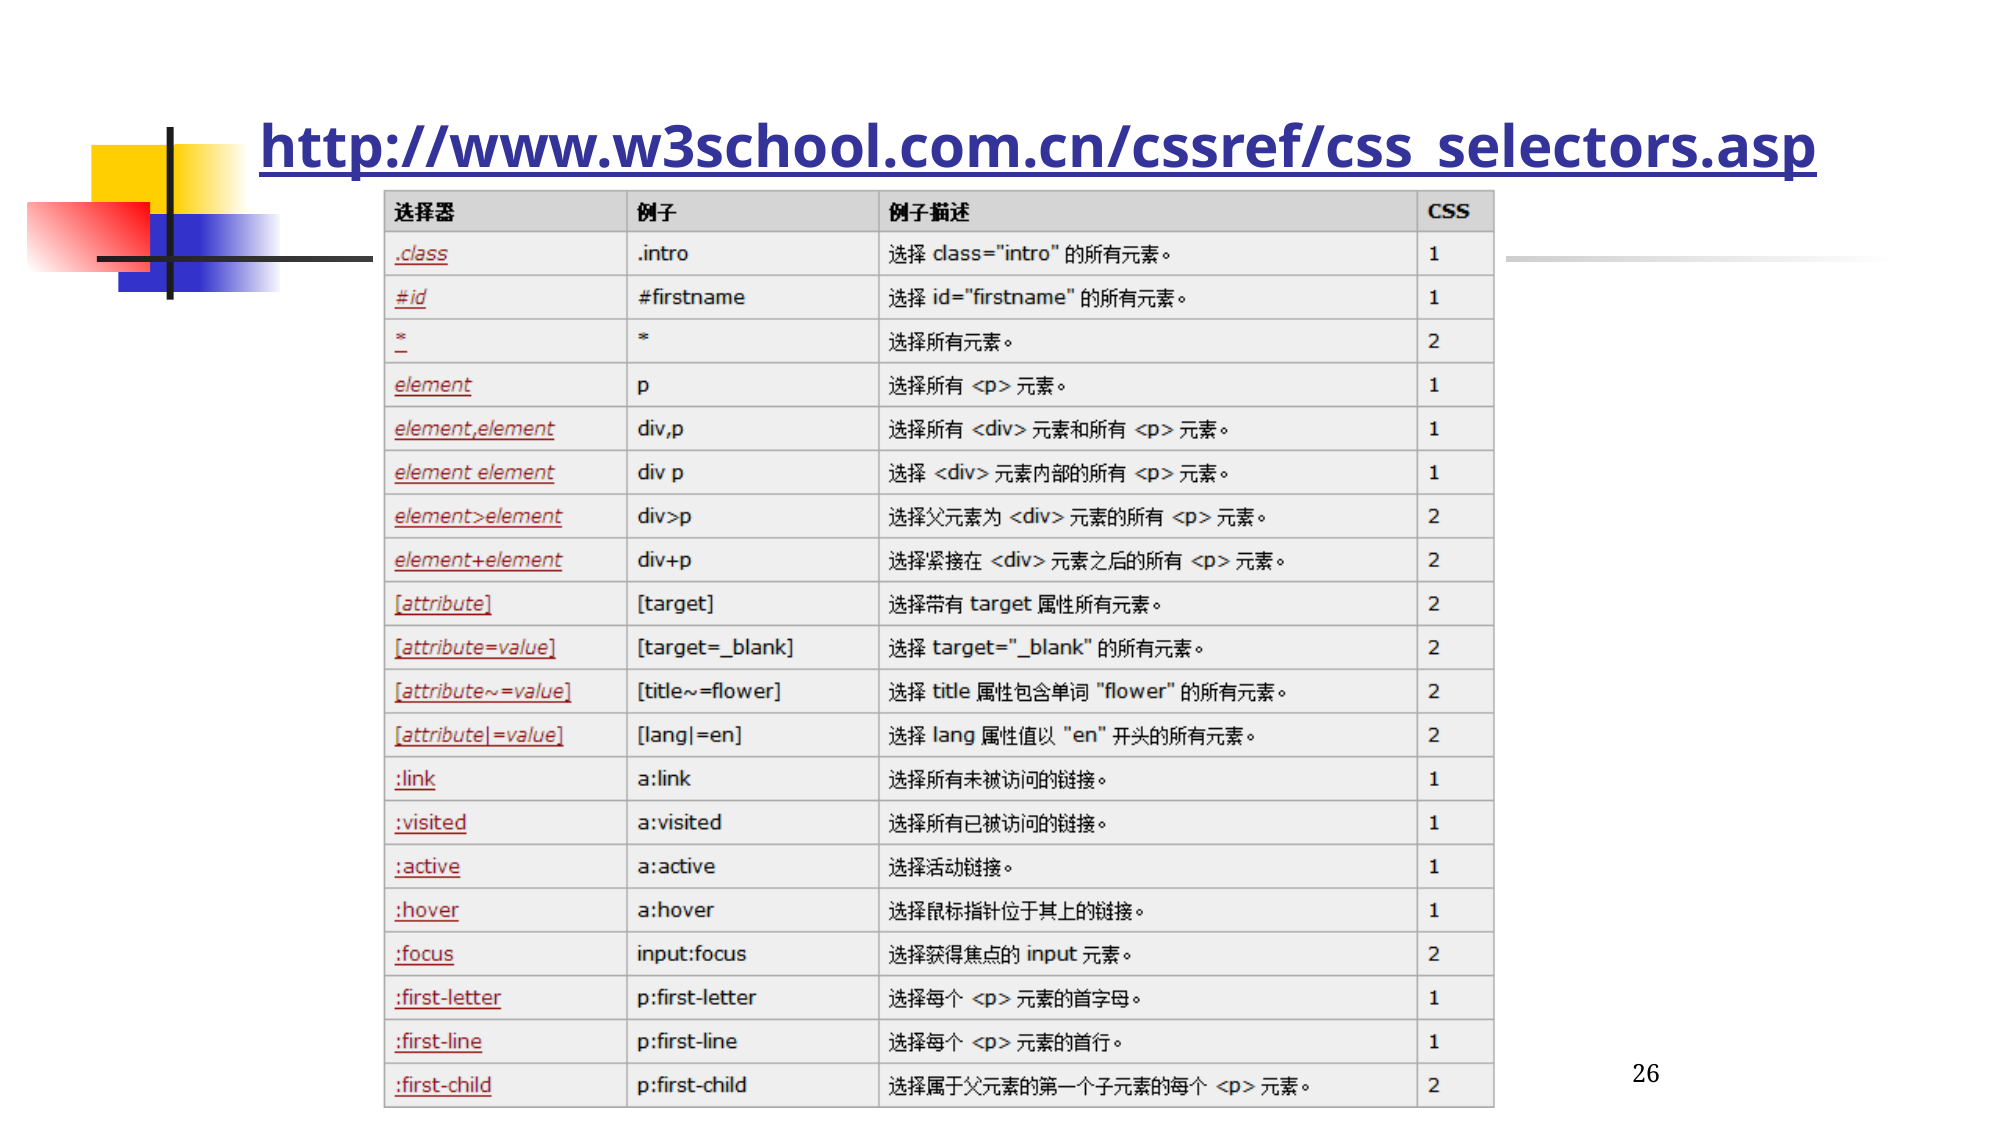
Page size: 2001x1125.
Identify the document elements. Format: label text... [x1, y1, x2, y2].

slide_number 26 [1511, 1024, 1675, 1100]
title http://www.w3school.com.cn/cssref/css_selectors.asp [243, 101, 1949, 240]
picture [373, 184, 1506, 1109]
